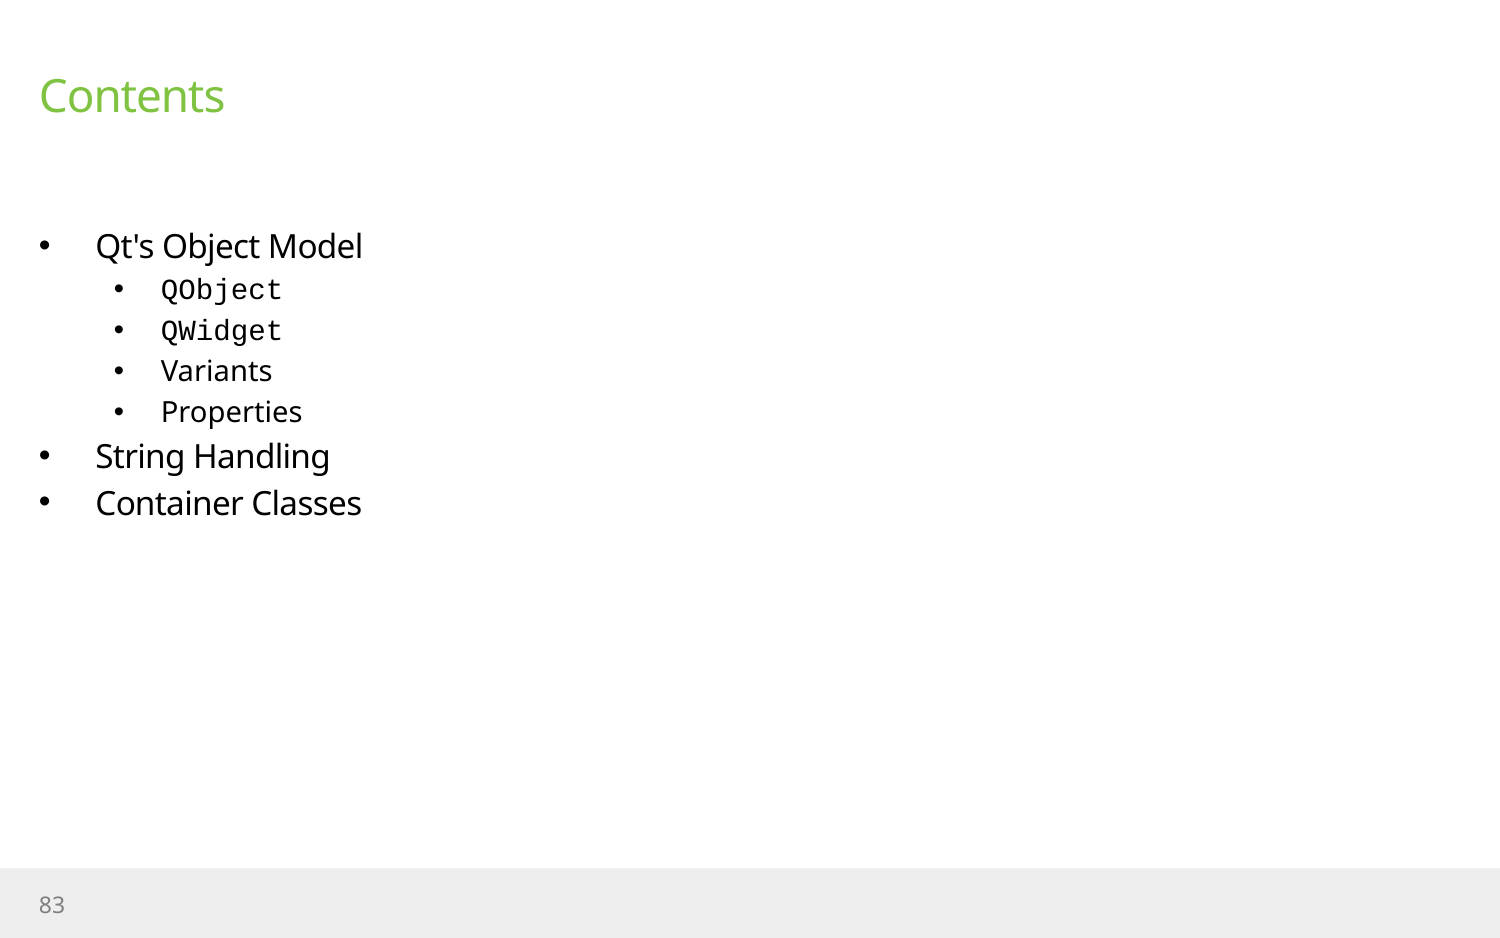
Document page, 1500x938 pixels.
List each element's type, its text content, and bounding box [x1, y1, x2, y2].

title Contents [39, 66, 1052, 195]
list Qt's Object Model QObject QWidget Variants Properties String Handling Container Classes [39, 224, 1471, 846]
slide_number 83 [39, 892, 410, 921]
